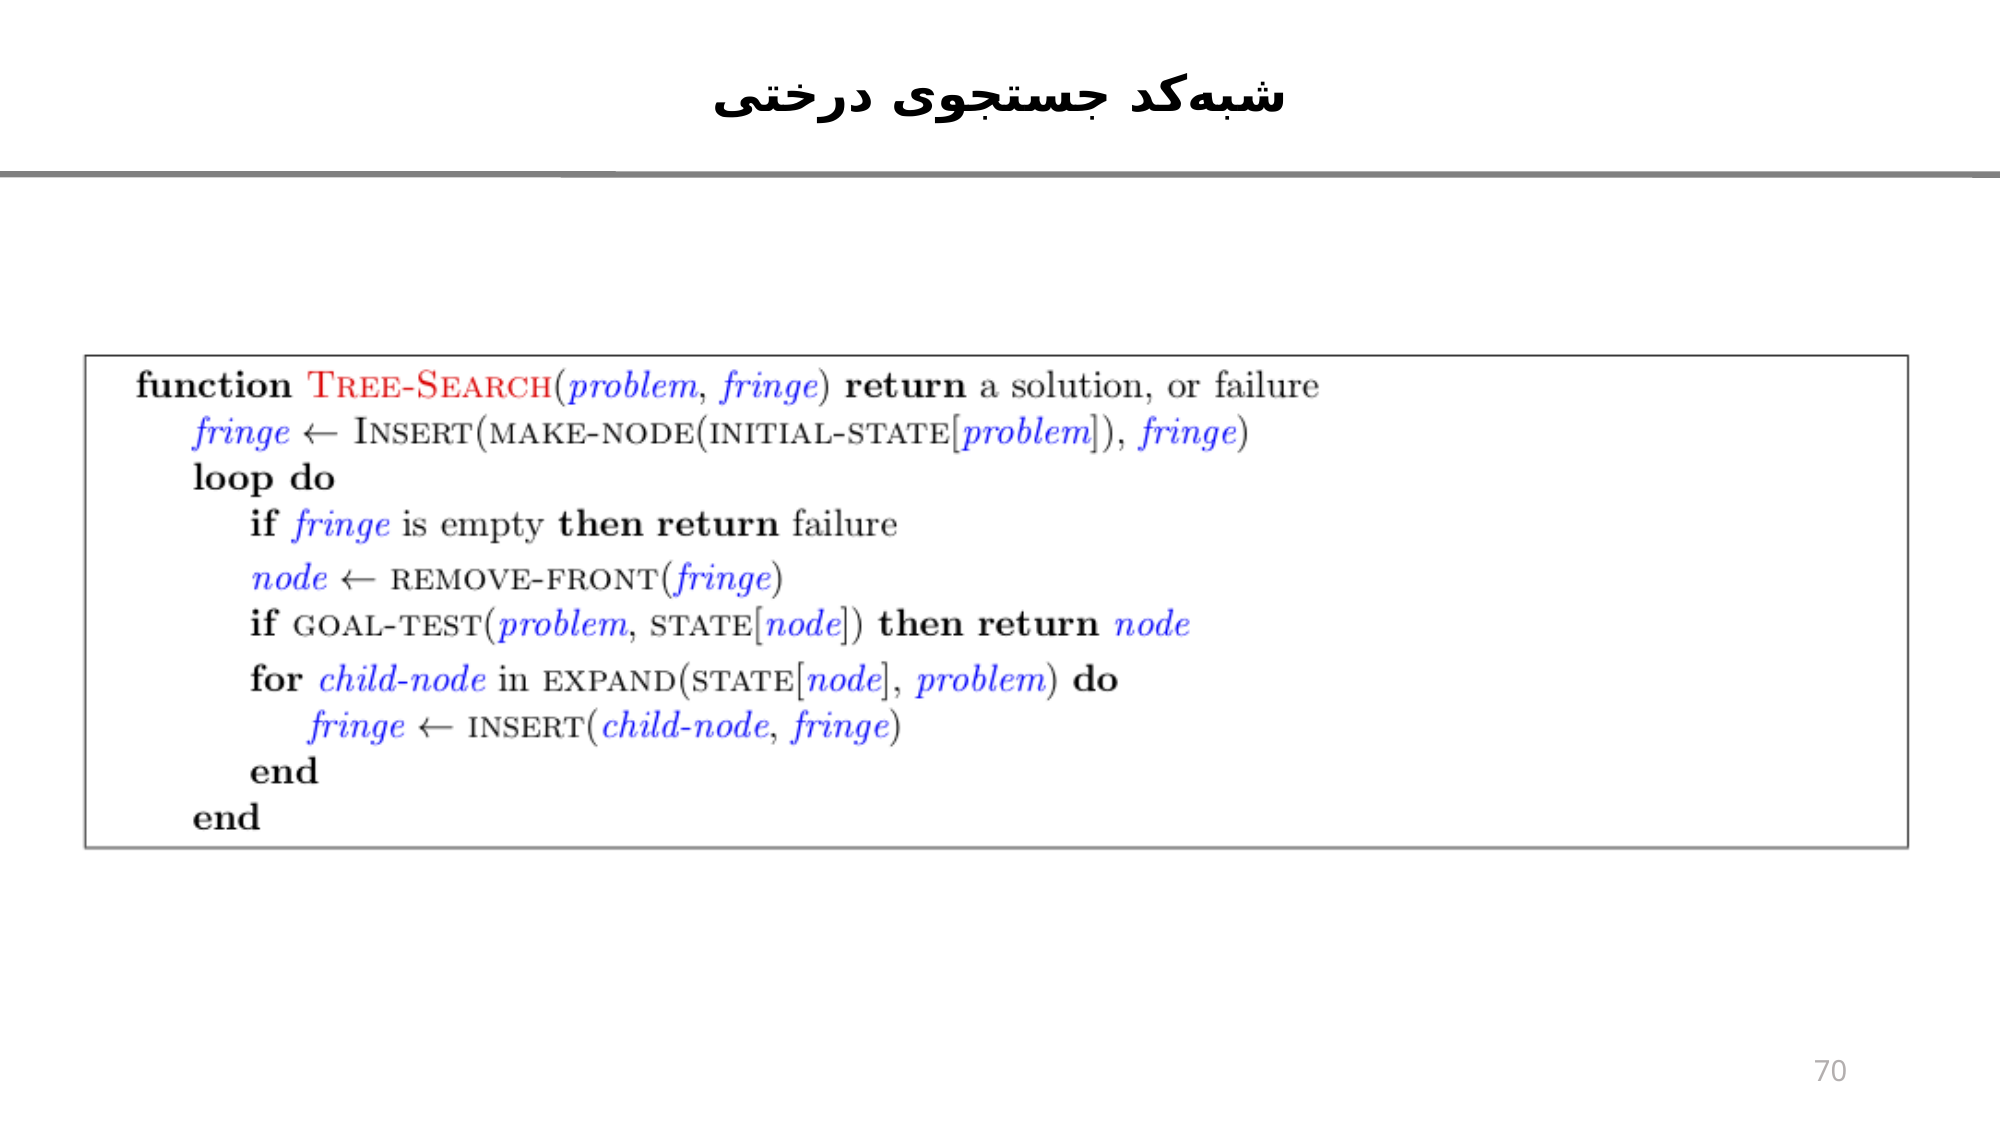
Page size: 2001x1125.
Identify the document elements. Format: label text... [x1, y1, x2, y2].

picture [74, 344, 1926, 865]
list شبه‌کد جستجوی درختی [109, 24, 1891, 167]
slide_number 70 [1412, 1042, 1863, 1103]
